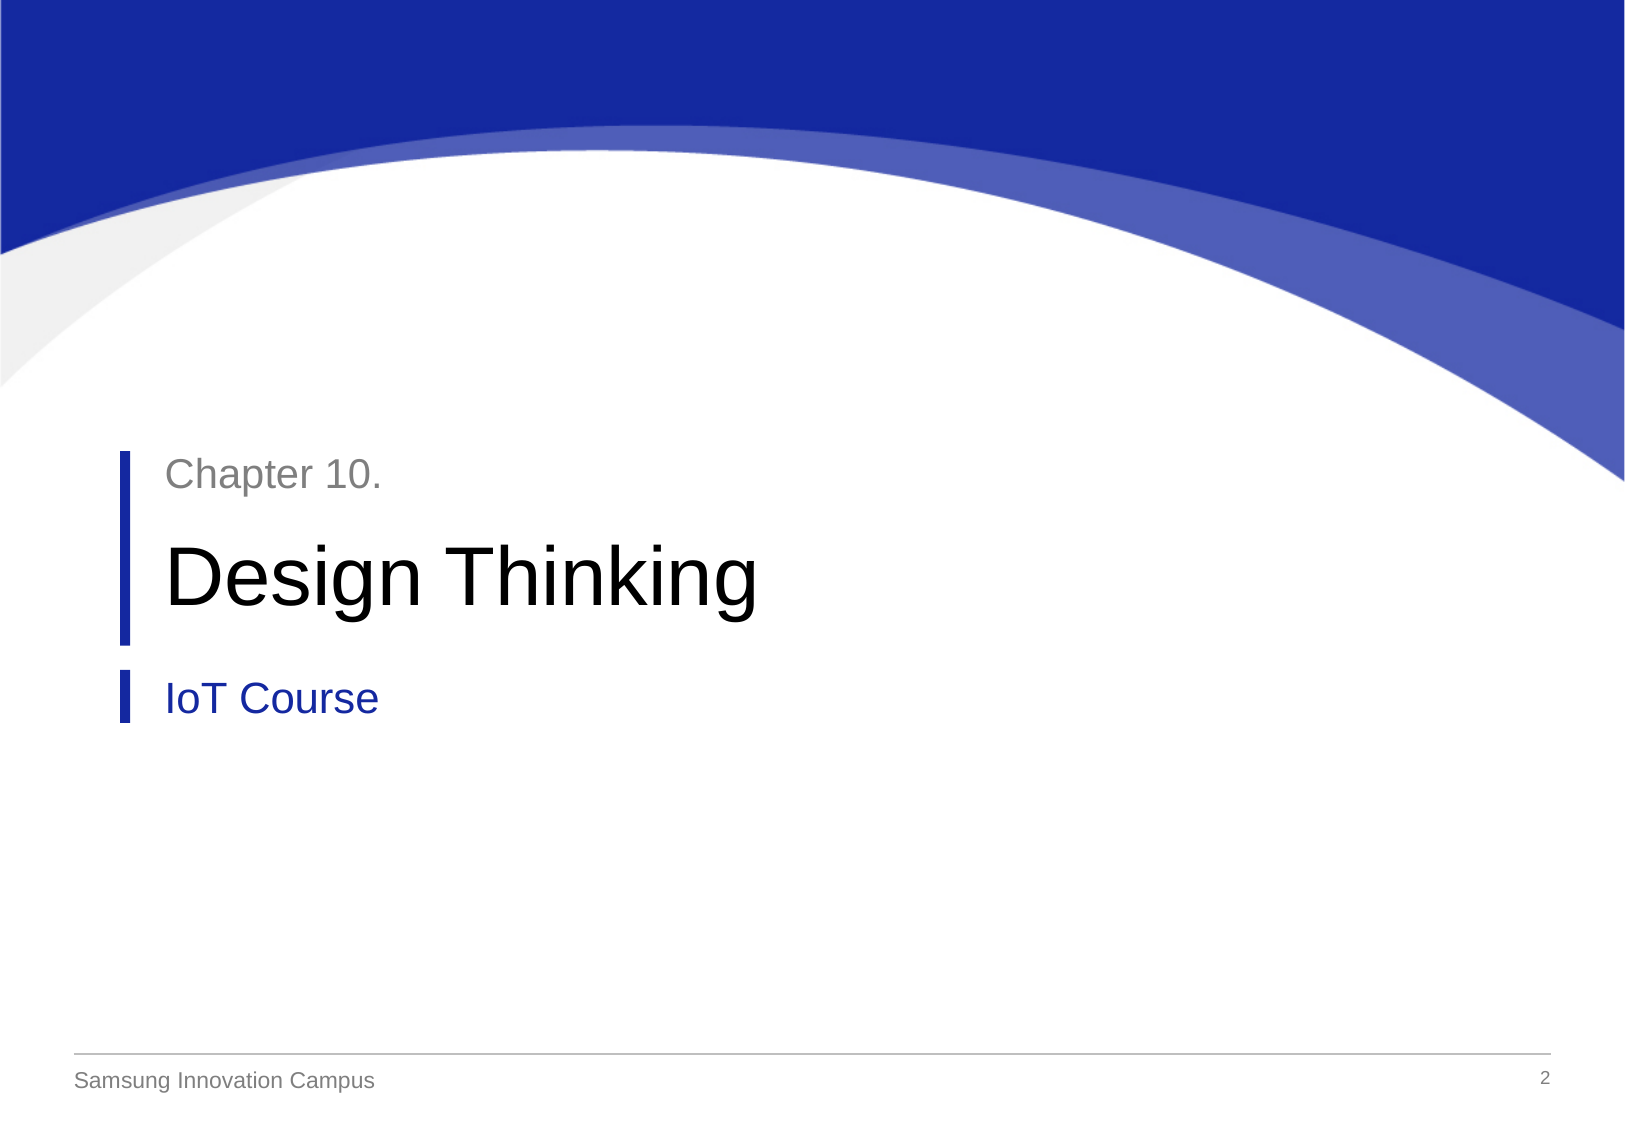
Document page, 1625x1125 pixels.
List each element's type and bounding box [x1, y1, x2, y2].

picture [0, 0, 1625, 1125]
text_box [119, 446, 1552, 724]
